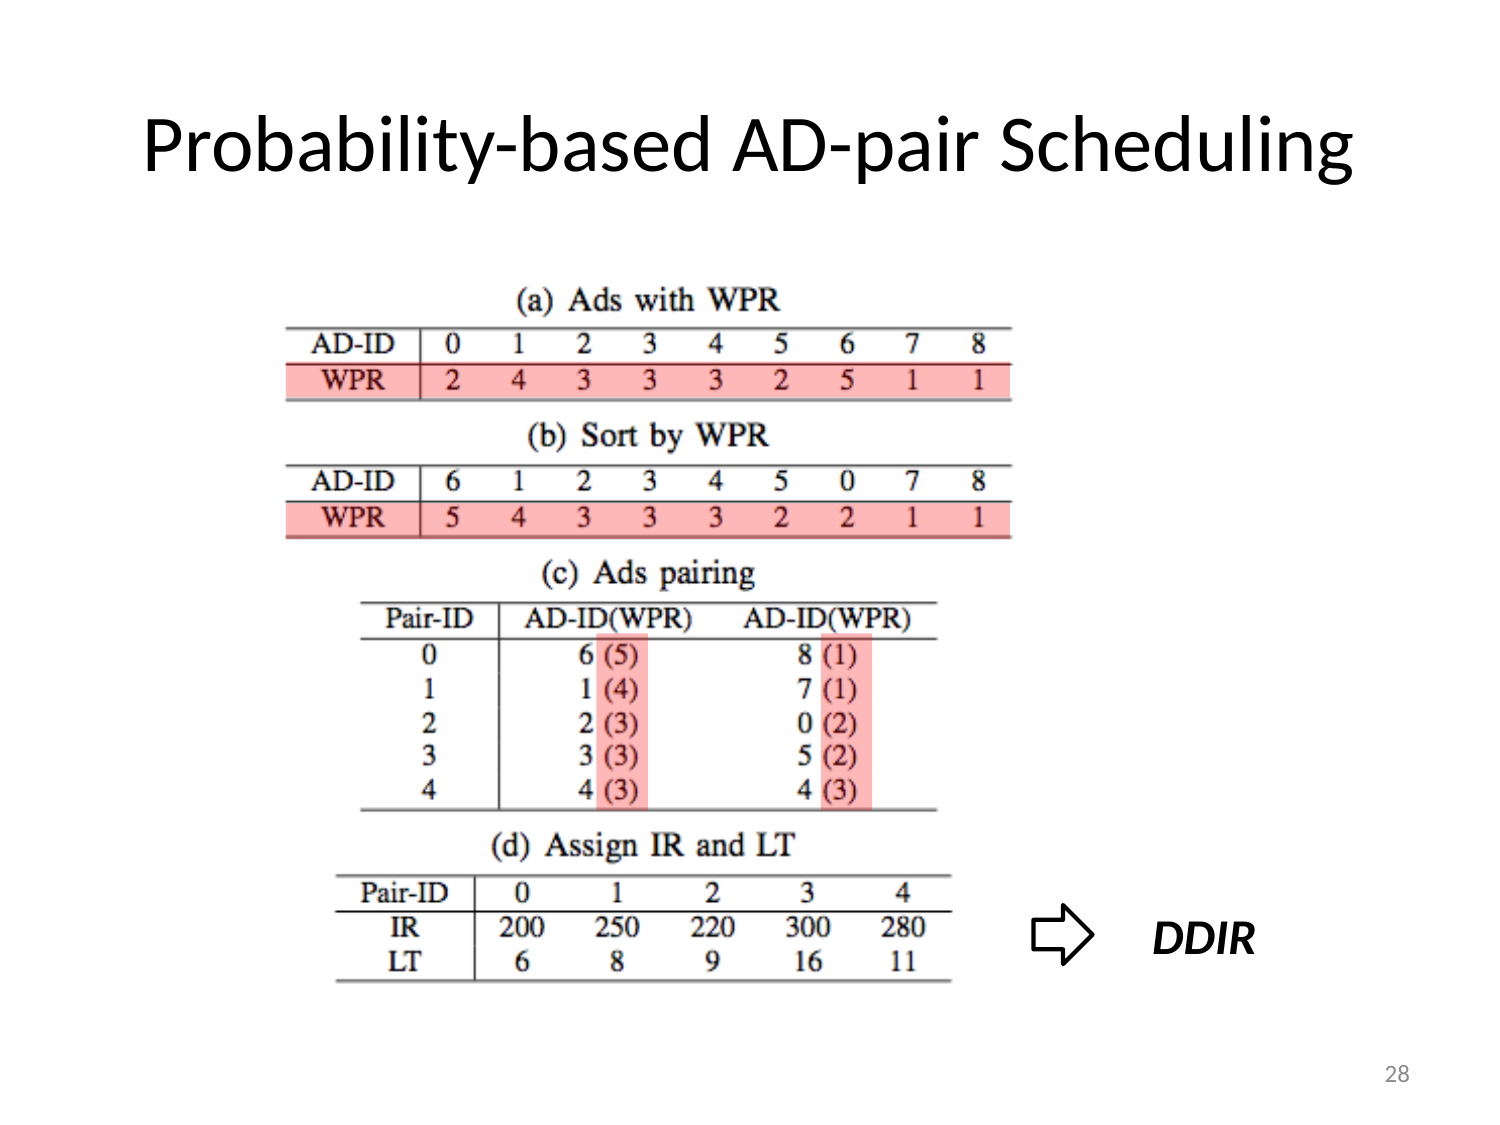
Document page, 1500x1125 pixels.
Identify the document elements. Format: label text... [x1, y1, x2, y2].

slide_number 28 [1074, 1042, 1425, 1103]
text_box [1066, 905, 1095, 965]
text_box DDIR [1137, 896, 1280, 972]
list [241, 266, 1062, 1010]
title Probability-based AD-pair Scheduling [75, 45, 1425, 233]
